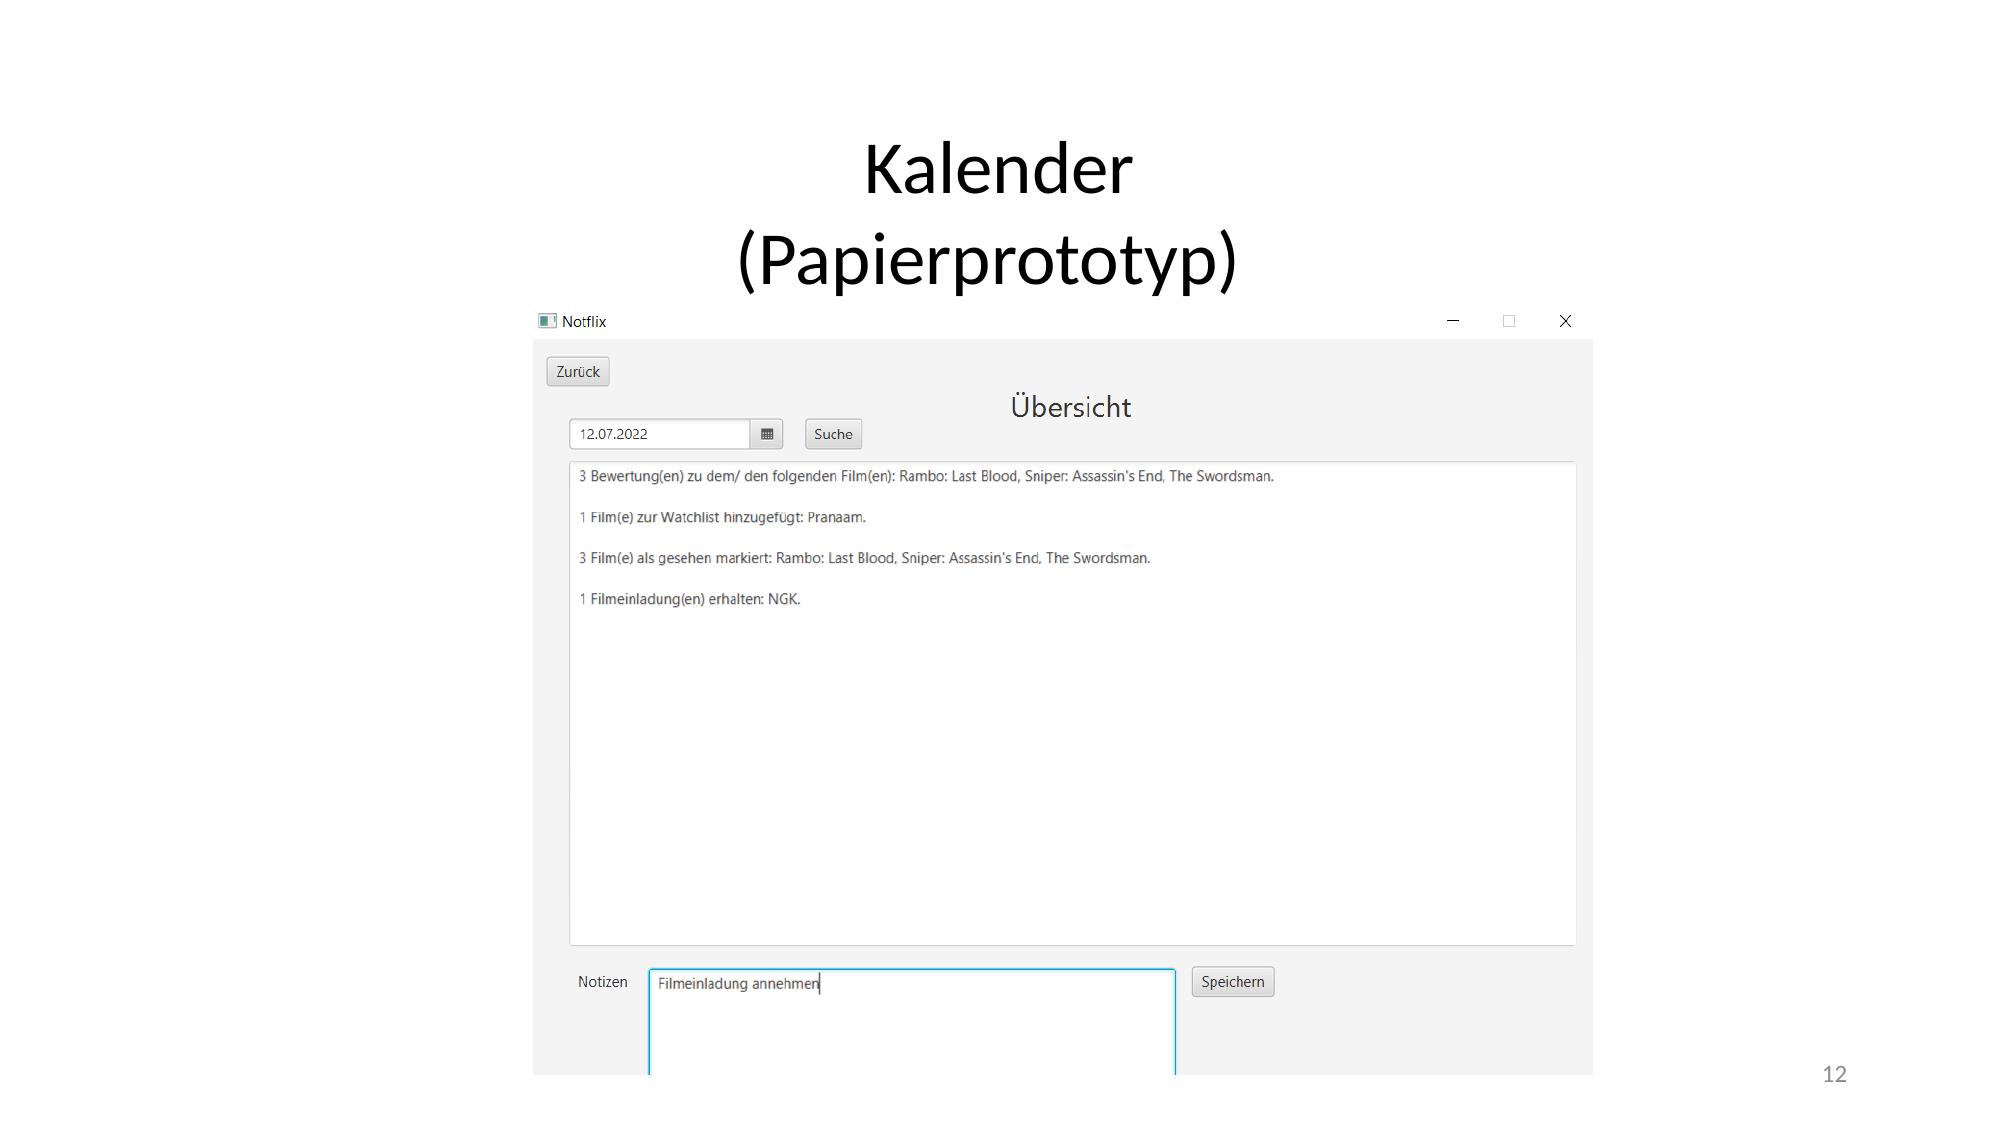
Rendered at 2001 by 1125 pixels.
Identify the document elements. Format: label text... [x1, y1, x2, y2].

slide_number 12 [1412, 1042, 1863, 1103]
text_box Kalender [192, 110, 1808, 216]
text_box (Papierprototyp) [720, 202, 1365, 307]
picture [651, 971, 1174, 1075]
picture [533, 308, 1593, 1075]
